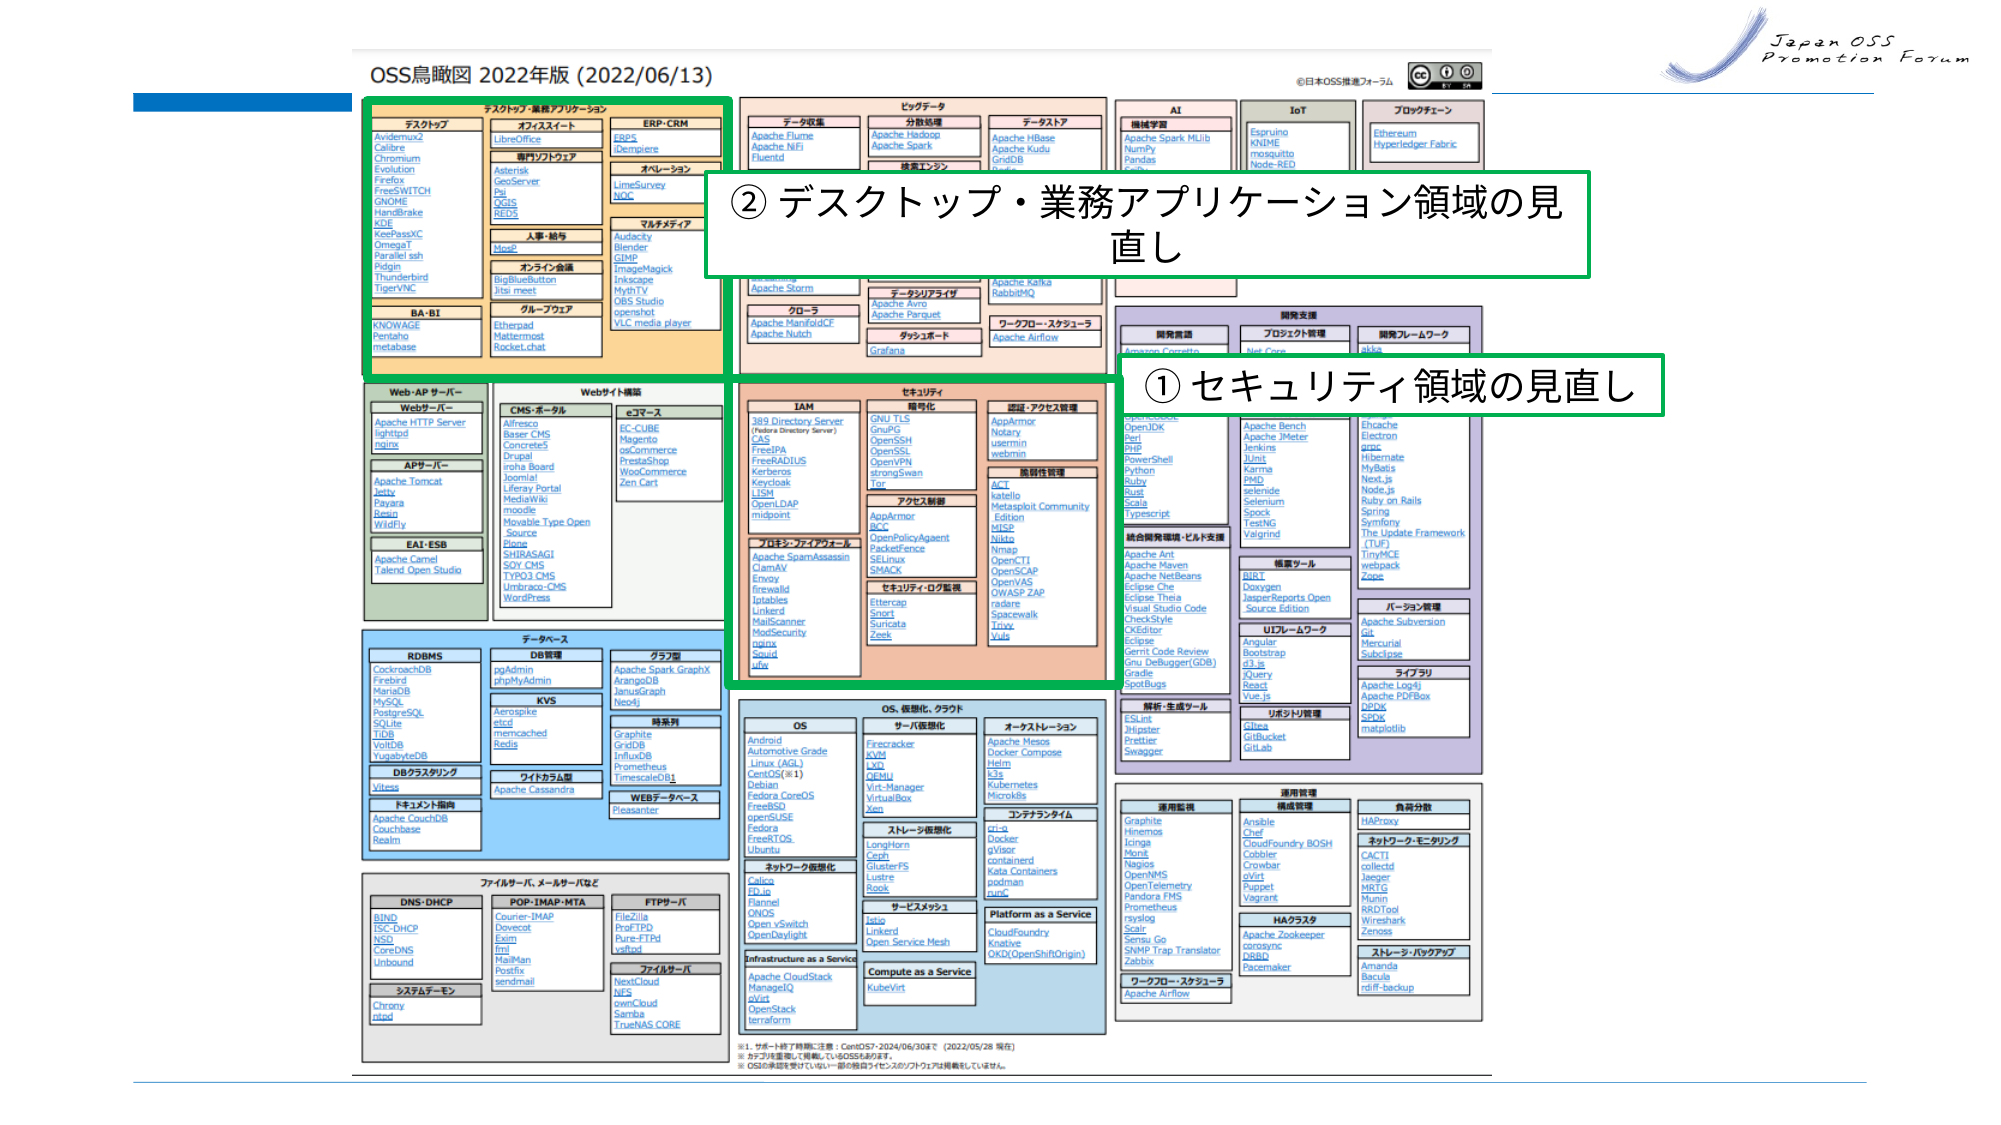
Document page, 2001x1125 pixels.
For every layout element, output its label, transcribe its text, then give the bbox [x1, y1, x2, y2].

text_box ①セキュリティ領域の見直し [1497, 353, 1665, 417]
picture [1634, 0, 1995, 91]
text_box ②デスクトップ・業務アプリケーション領域の見直し [1497, 170, 1591, 279]
picture [351, 48, 1492, 1076]
